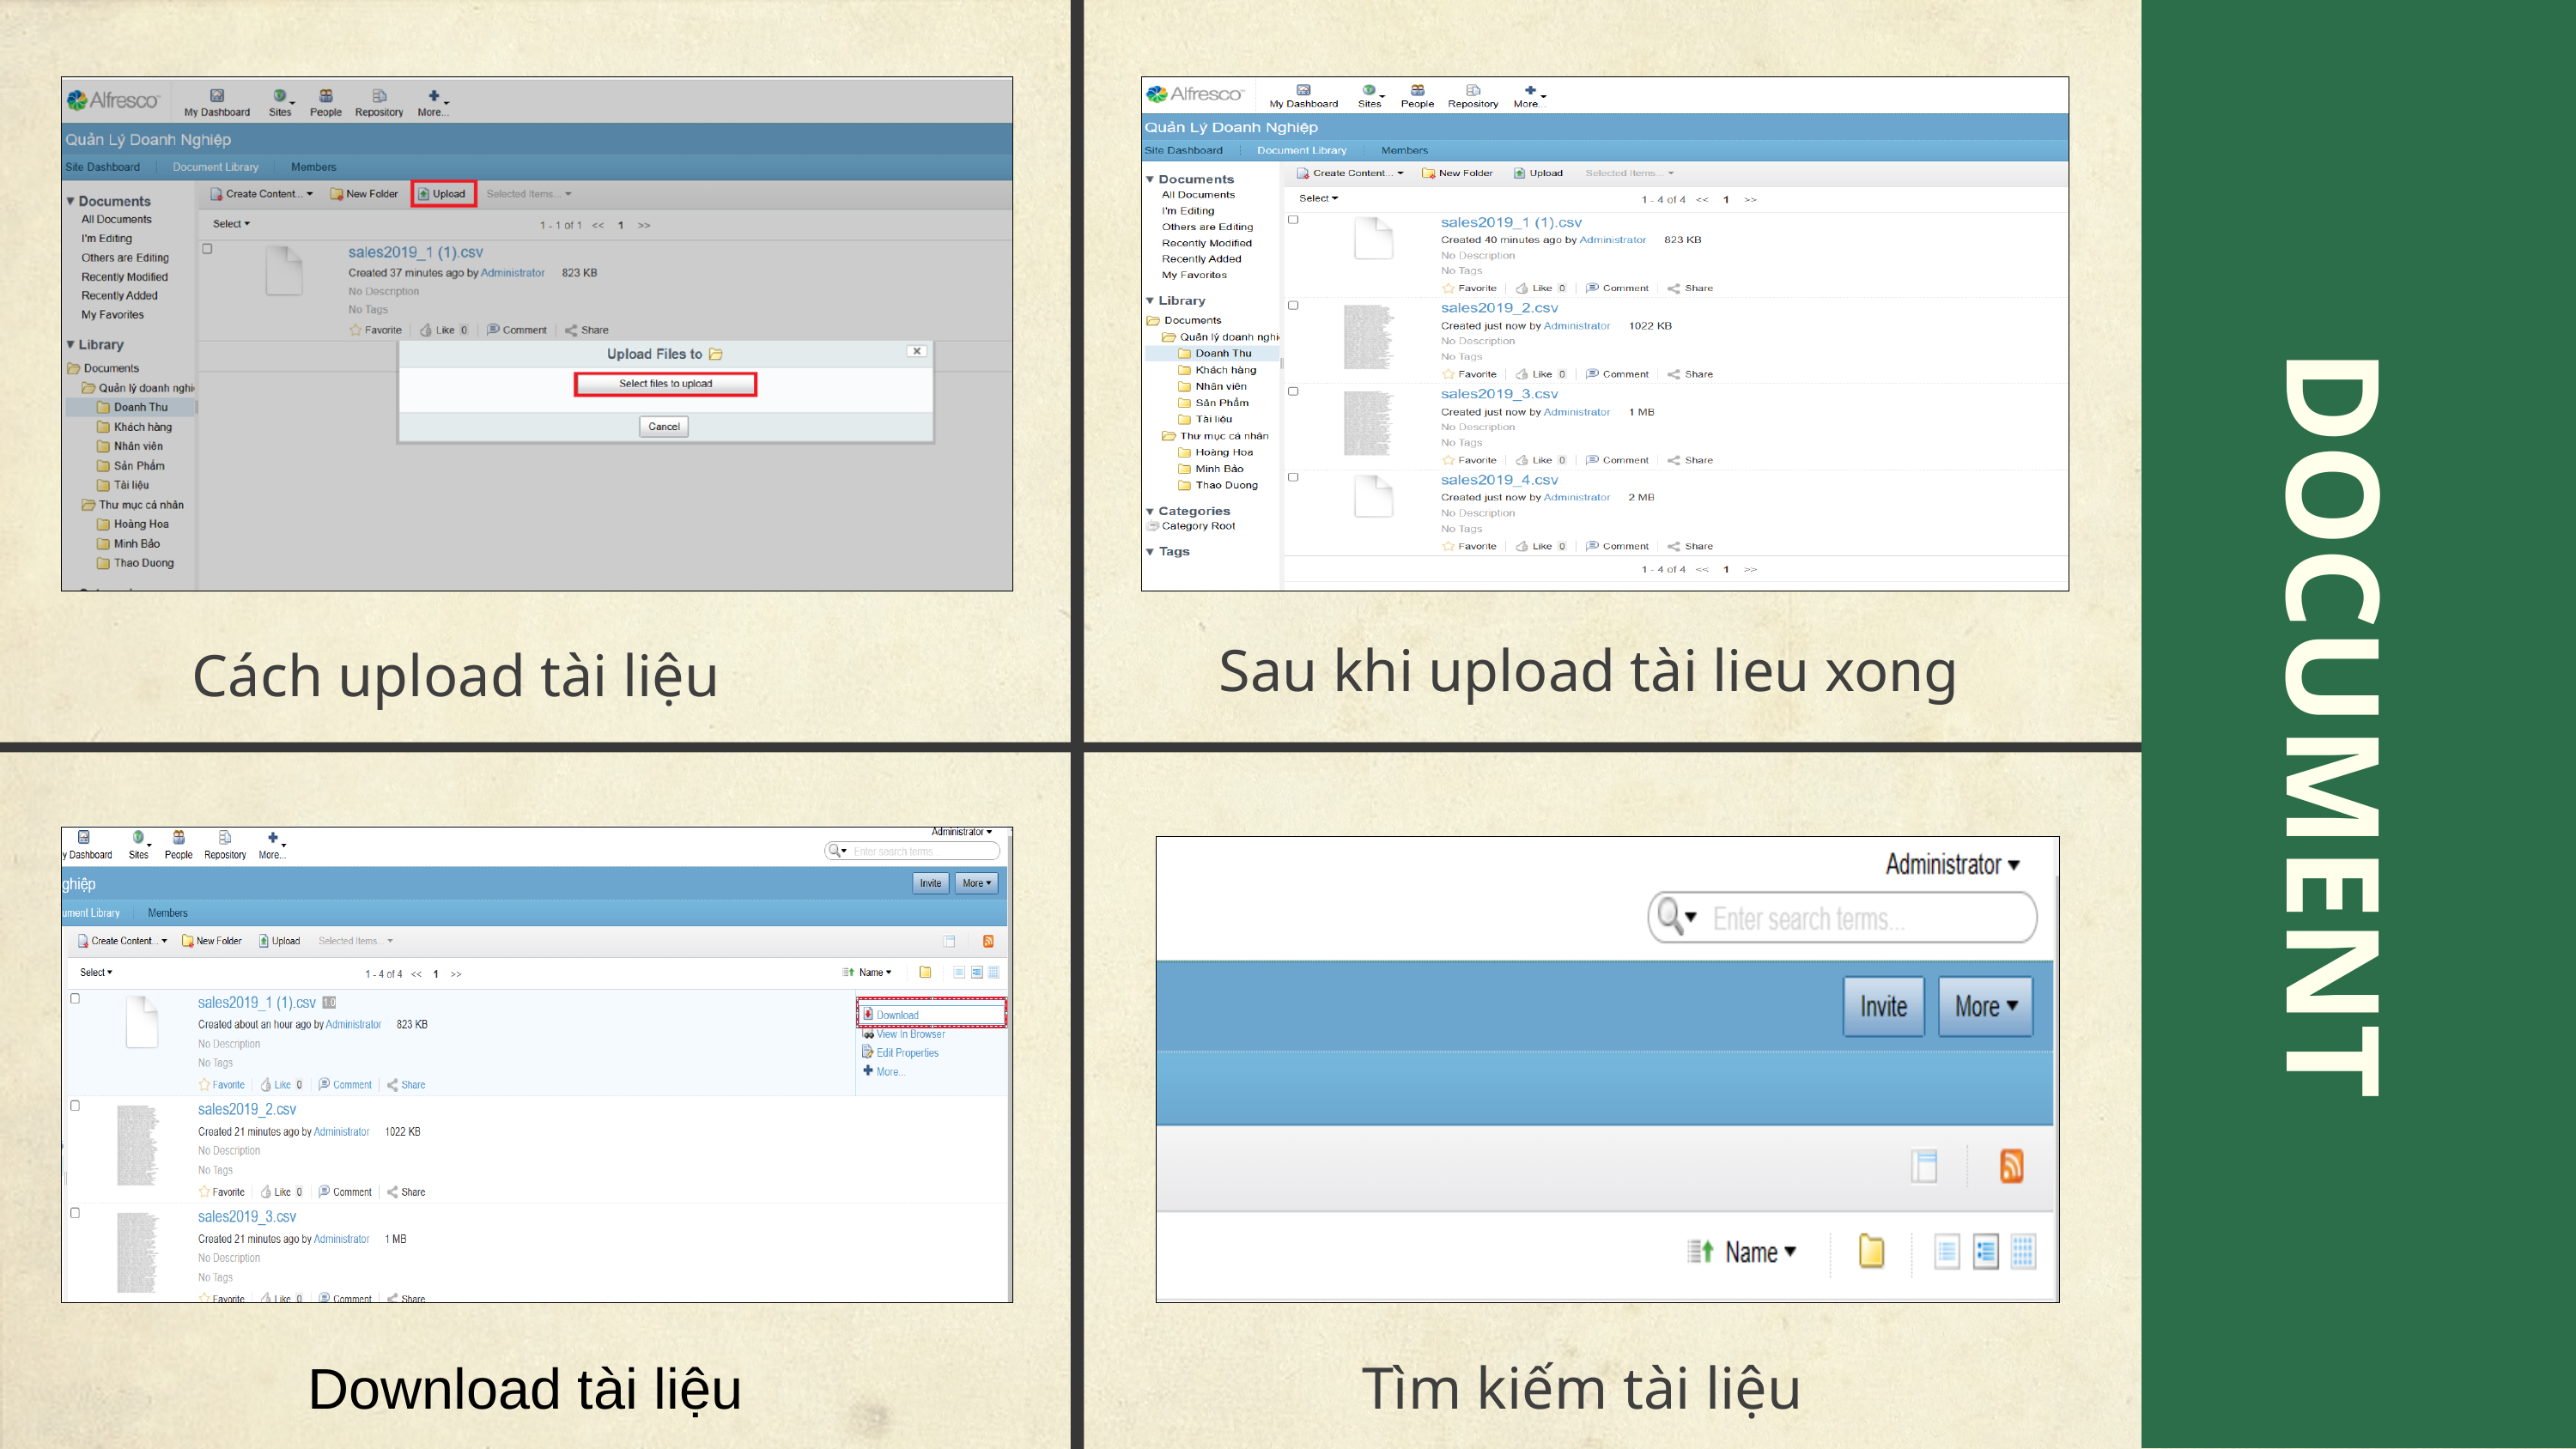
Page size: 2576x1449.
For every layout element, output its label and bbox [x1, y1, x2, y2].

text_box [2141, 0, 2576, 1449]
picture [0, 0, 2141, 1449]
